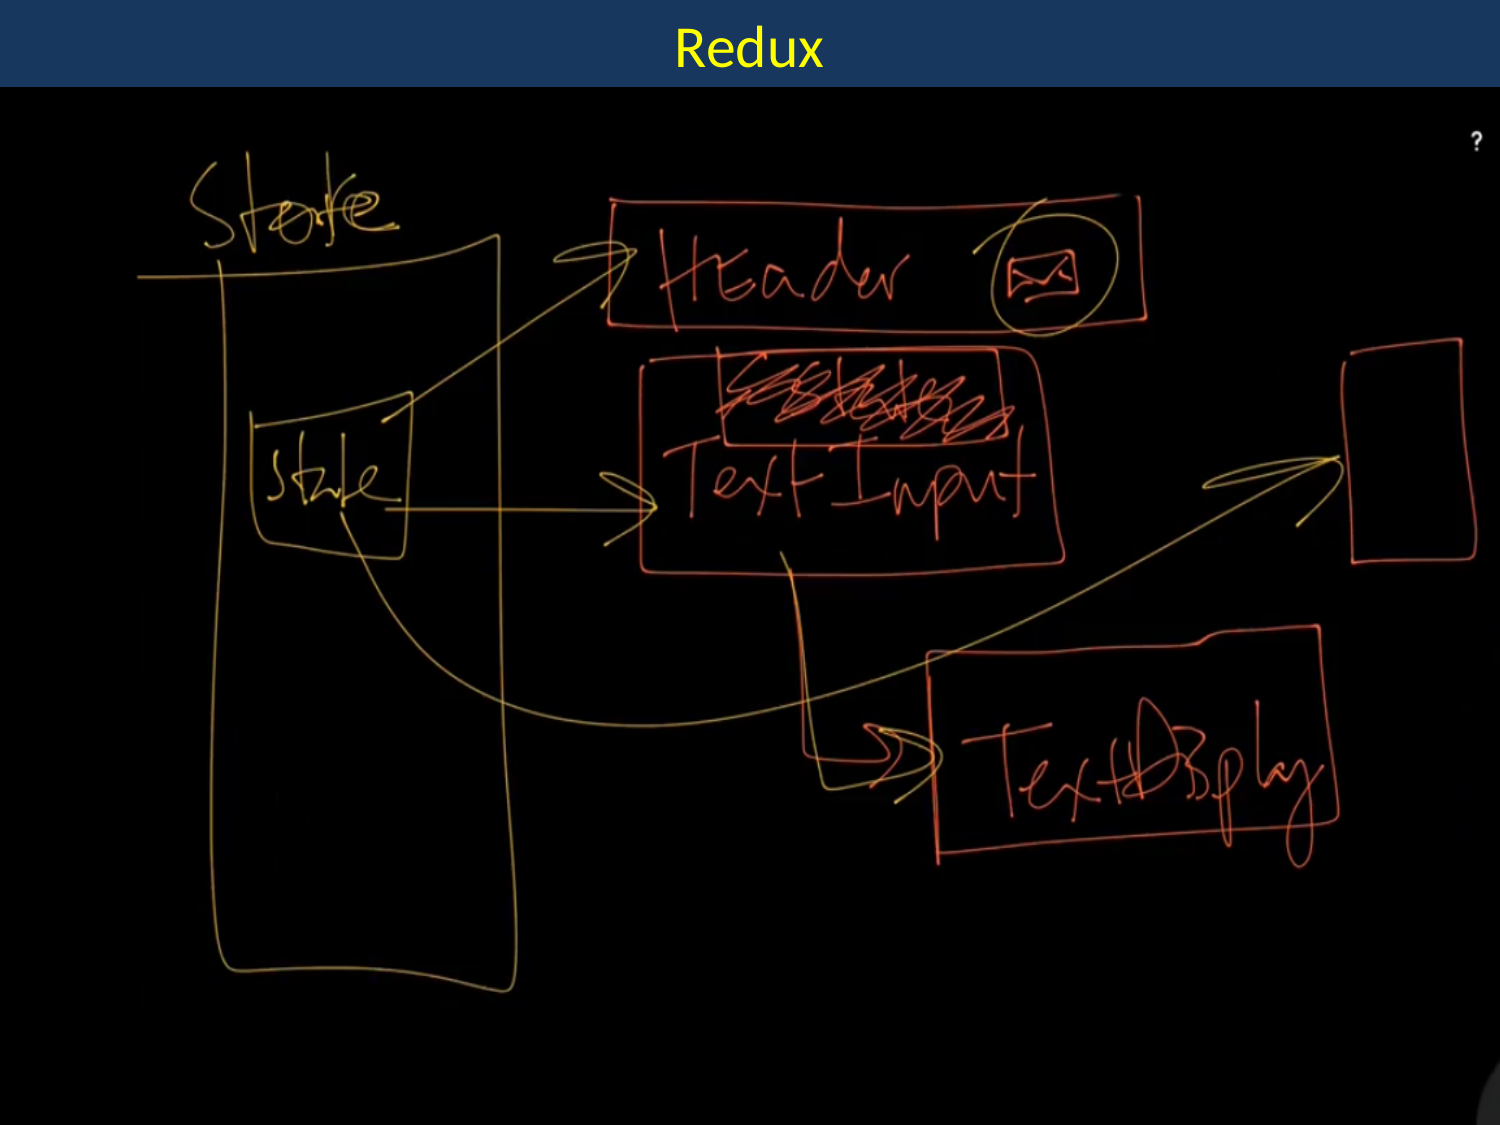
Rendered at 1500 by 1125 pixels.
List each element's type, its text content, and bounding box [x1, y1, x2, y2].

title Redux [0, 0, 1500, 85]
picture [0, 87, 1500, 1125]
